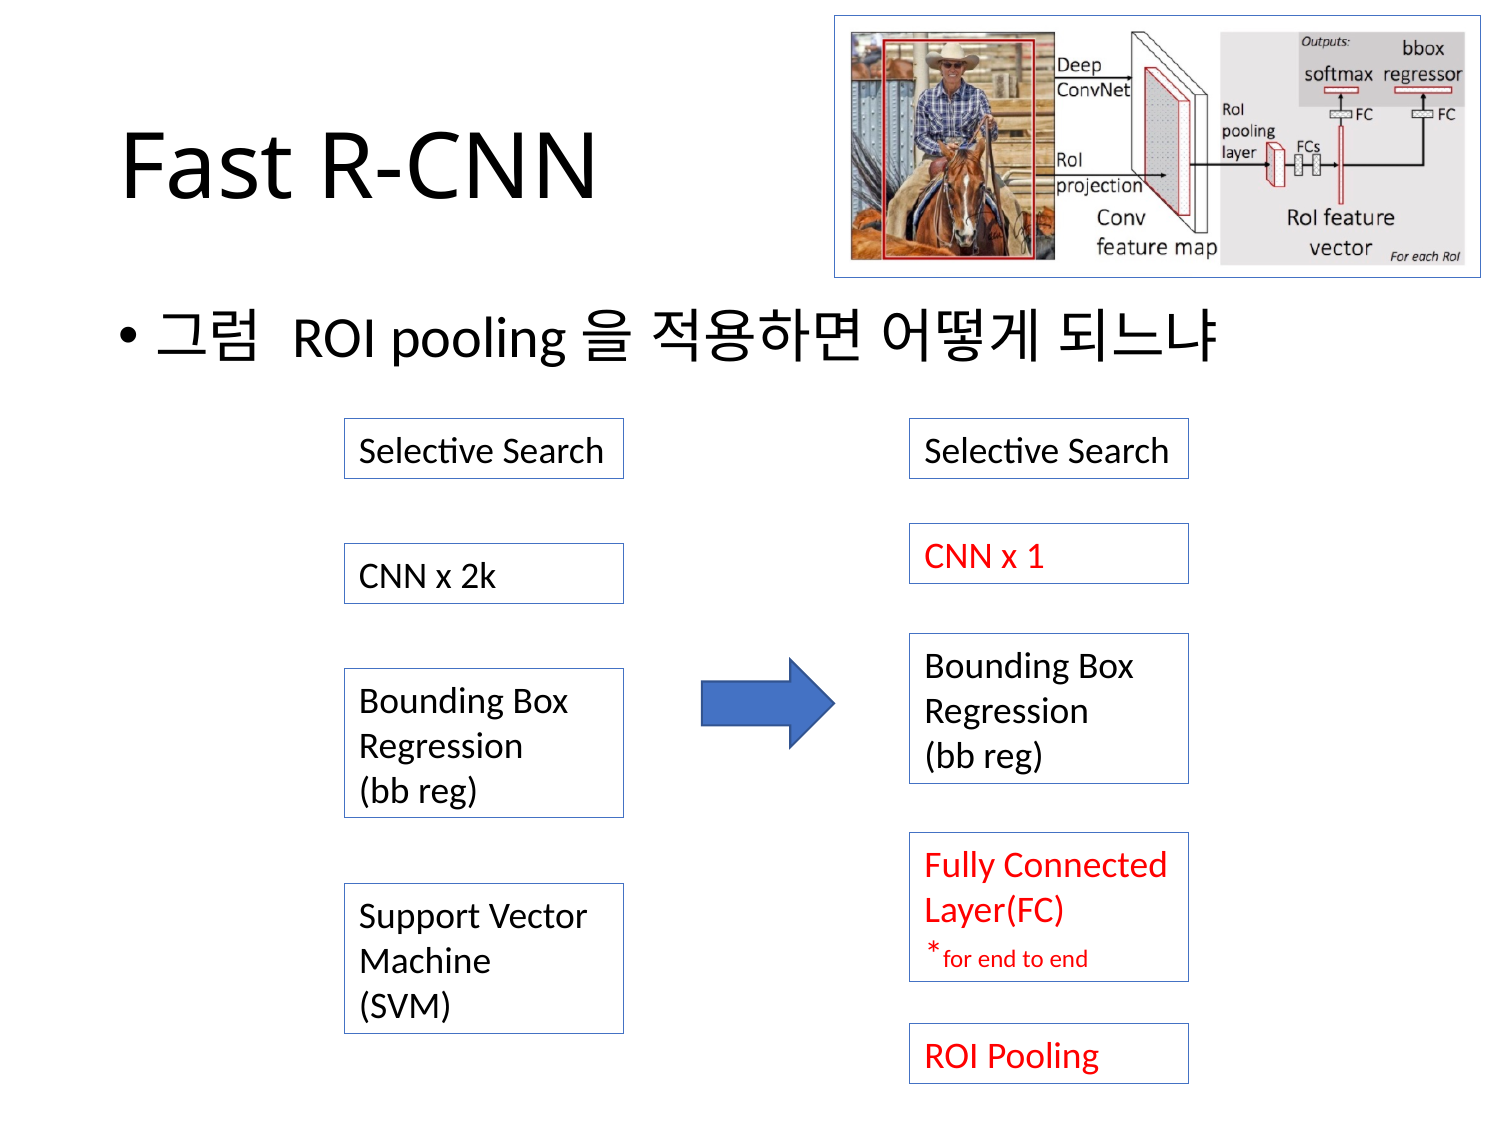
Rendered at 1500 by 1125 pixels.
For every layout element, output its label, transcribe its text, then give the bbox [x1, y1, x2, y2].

text_box ROI Pooling [909, 1023, 1189, 1084]
picture [834, 14, 1481, 278]
text_box Selective Search [909, 418, 1189, 479]
text_box Fully Connected Layer(FC) *for end to end [909, 832, 1189, 982]
text_box Selective Search [344, 418, 624, 479]
list 그럼 ROI pooling을 적용하면 어떻게 되느냐 [103, 299, 1397, 1097]
text_box Support Vector Machine (SVM) [344, 883, 624, 1034]
text_box Bounding Box Regression (bb reg) [344, 668, 624, 818]
text_box CNN x 2k [344, 543, 624, 604]
text_box Bounding Box Regression (bb reg) [909, 633, 1189, 784]
text_box CNN x 1 [909, 523, 1189, 584]
text_box [700, 657, 836, 750]
title Fast R-CNN [103, 59, 834, 278]
